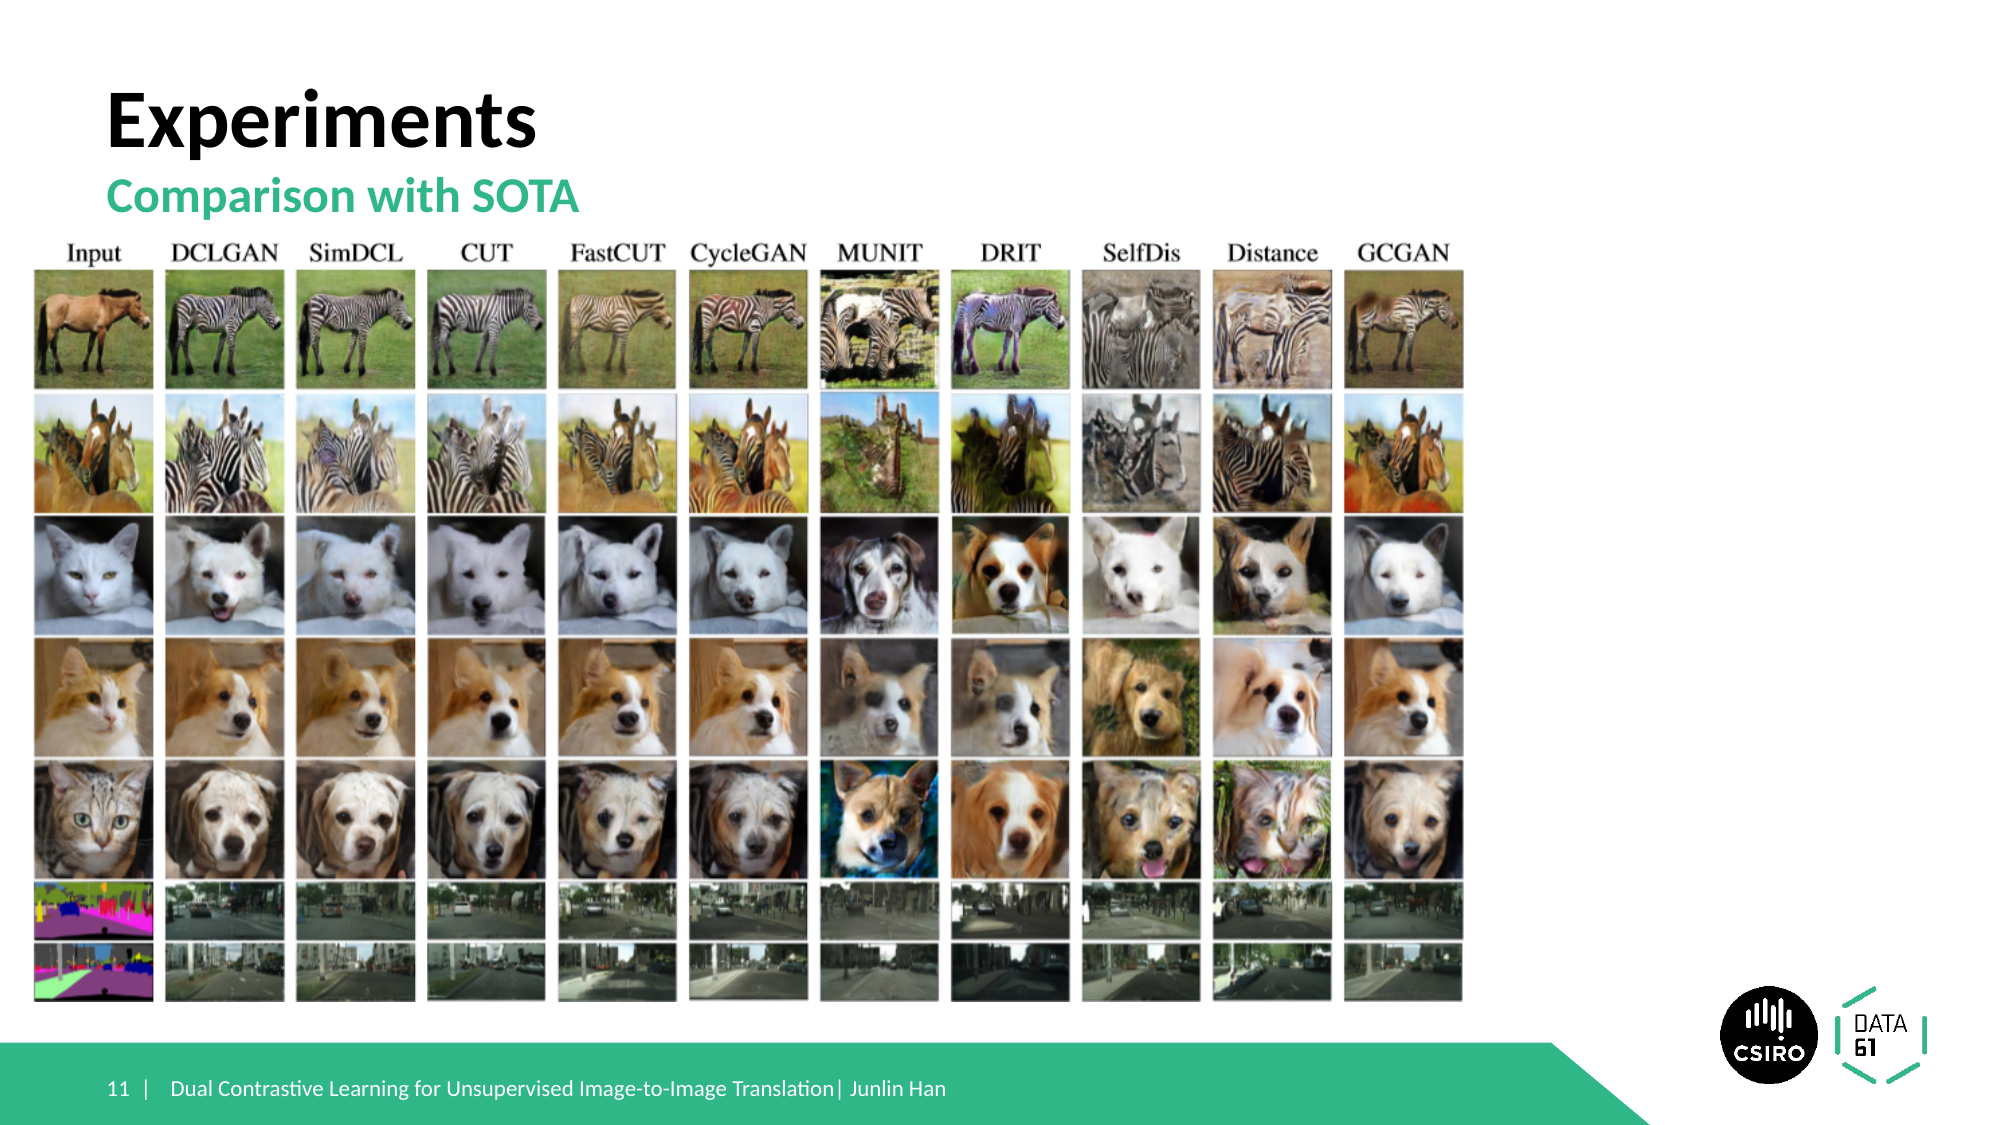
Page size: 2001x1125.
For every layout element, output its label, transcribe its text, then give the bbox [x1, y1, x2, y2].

slide_number 11 | [91, 1056, 179, 1117]
title Experiments [91, 59, 1863, 162]
footer Dual Contrastive Learning for Unsupervised Image-to-Image Translation| Junlin Han [179, 1056, 1387, 1117]
list Comparison with SOTA [91, 162, 1867, 236]
picture [26, 235, 1476, 1002]
picture [1720, 986, 1927, 1084]
